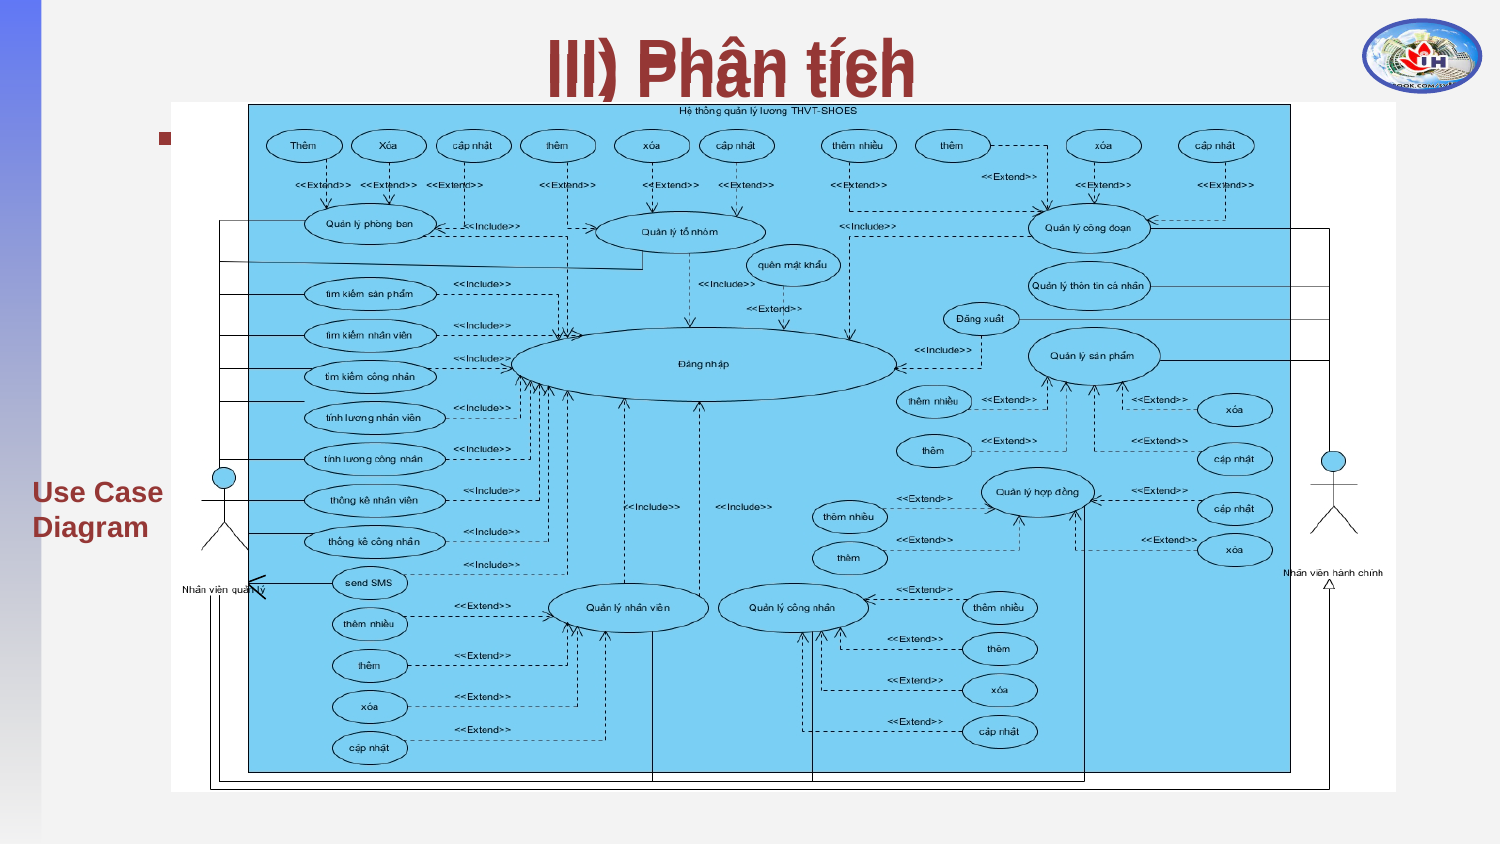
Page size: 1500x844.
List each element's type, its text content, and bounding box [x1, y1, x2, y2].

picture [170, 102, 1396, 793]
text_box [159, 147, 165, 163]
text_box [248, 584, 266, 600]
text_box [1362, 18, 1483, 94]
text_box III) Phân tích [159, 20, 1306, 132]
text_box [248, 575, 266, 583]
text_box Use Case Diagram [17, 466, 165, 551]
